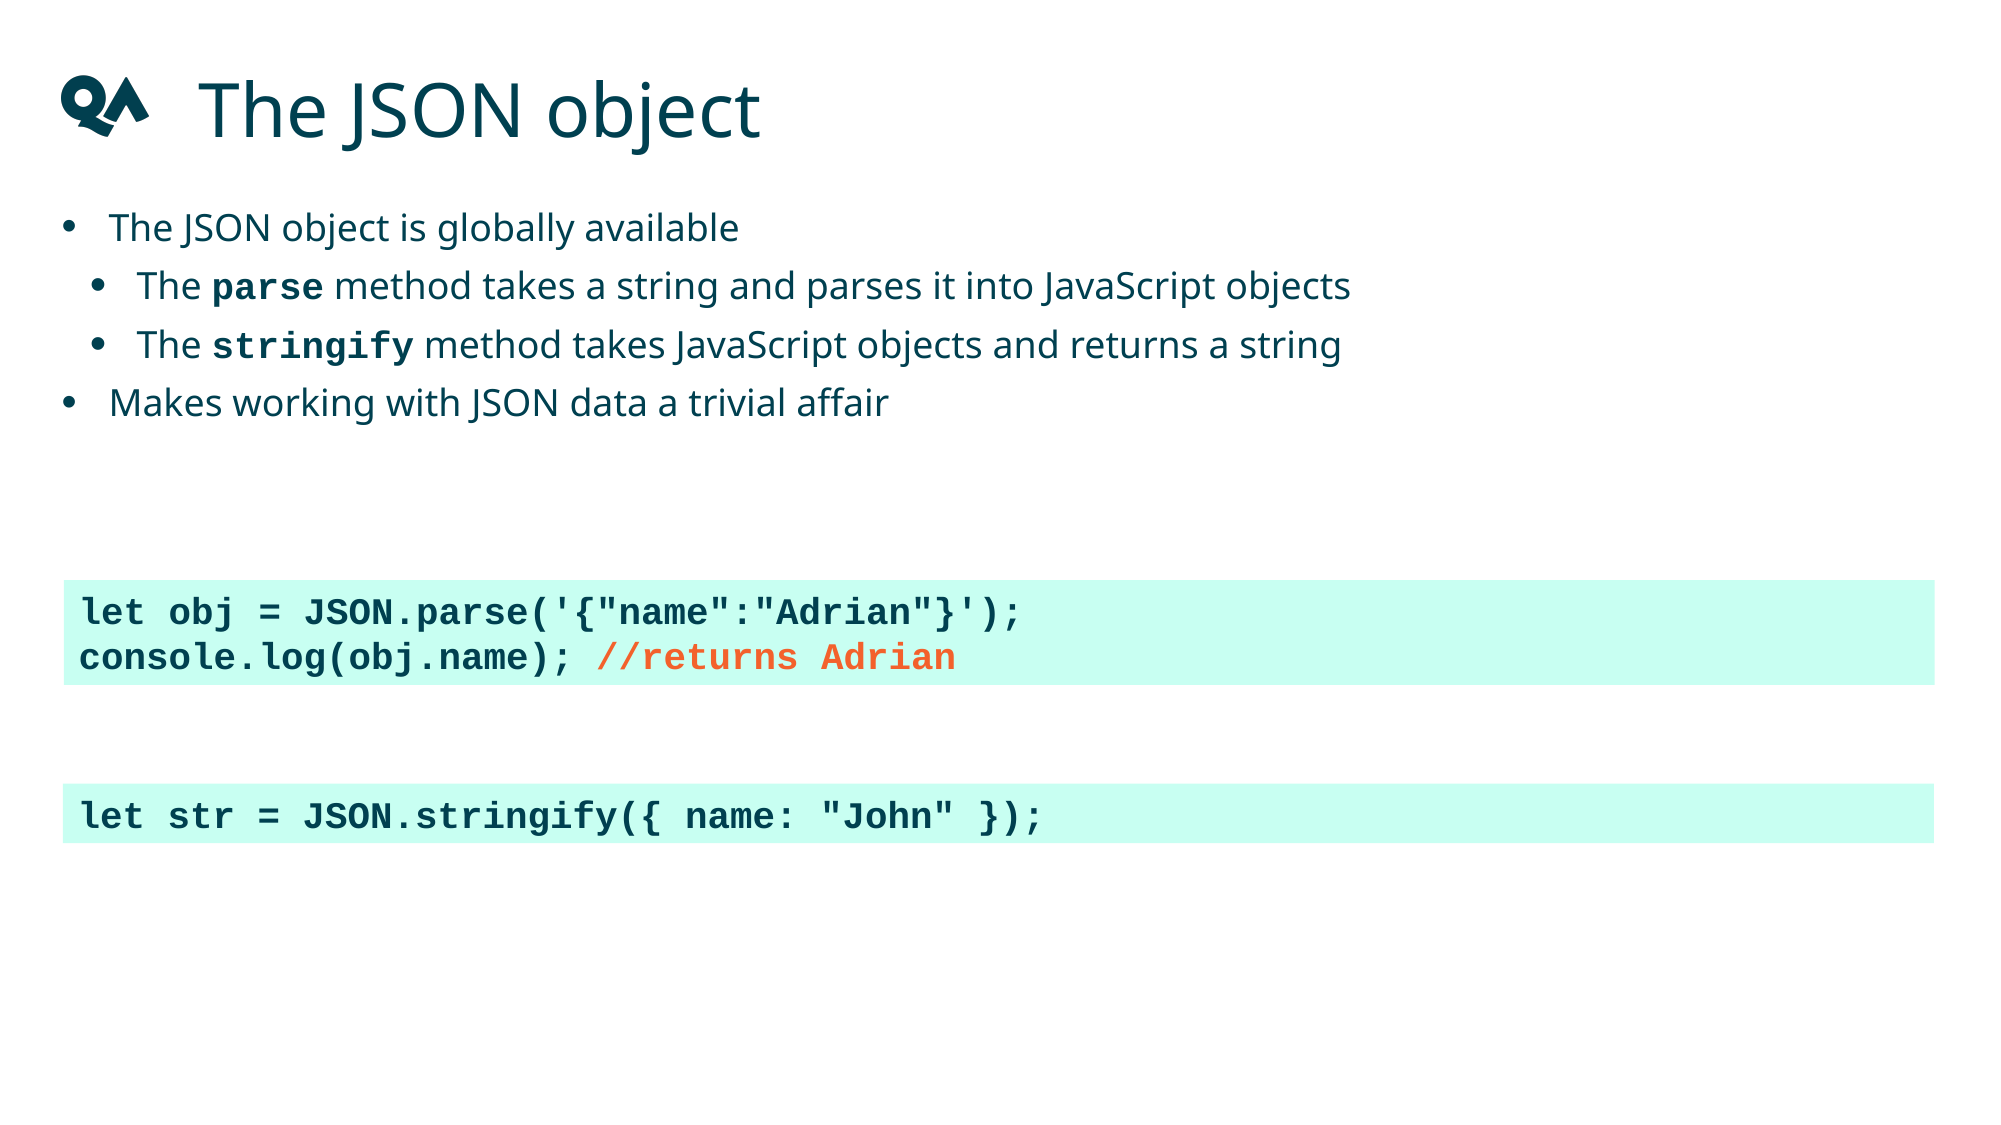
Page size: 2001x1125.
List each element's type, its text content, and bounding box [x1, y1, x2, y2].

list The JSON object is globally available The parse method takes a string and parses it into JavaScript objects The stringify method takes JavaScript objects and returns a string Makes working with JSON data a trivial affair [61, 203, 1937, 1063]
text_box let str = JSON.stringify({ name: "John" }); [62, 783, 1934, 844]
picture [44, 61, 166, 148]
text_box let obj = JSON.parse('{"name":"Adrian"}'); console.log(obj.name); //returns Adrian [63, 580, 1935, 685]
list The JSON object [198, 62, 1937, 148]
